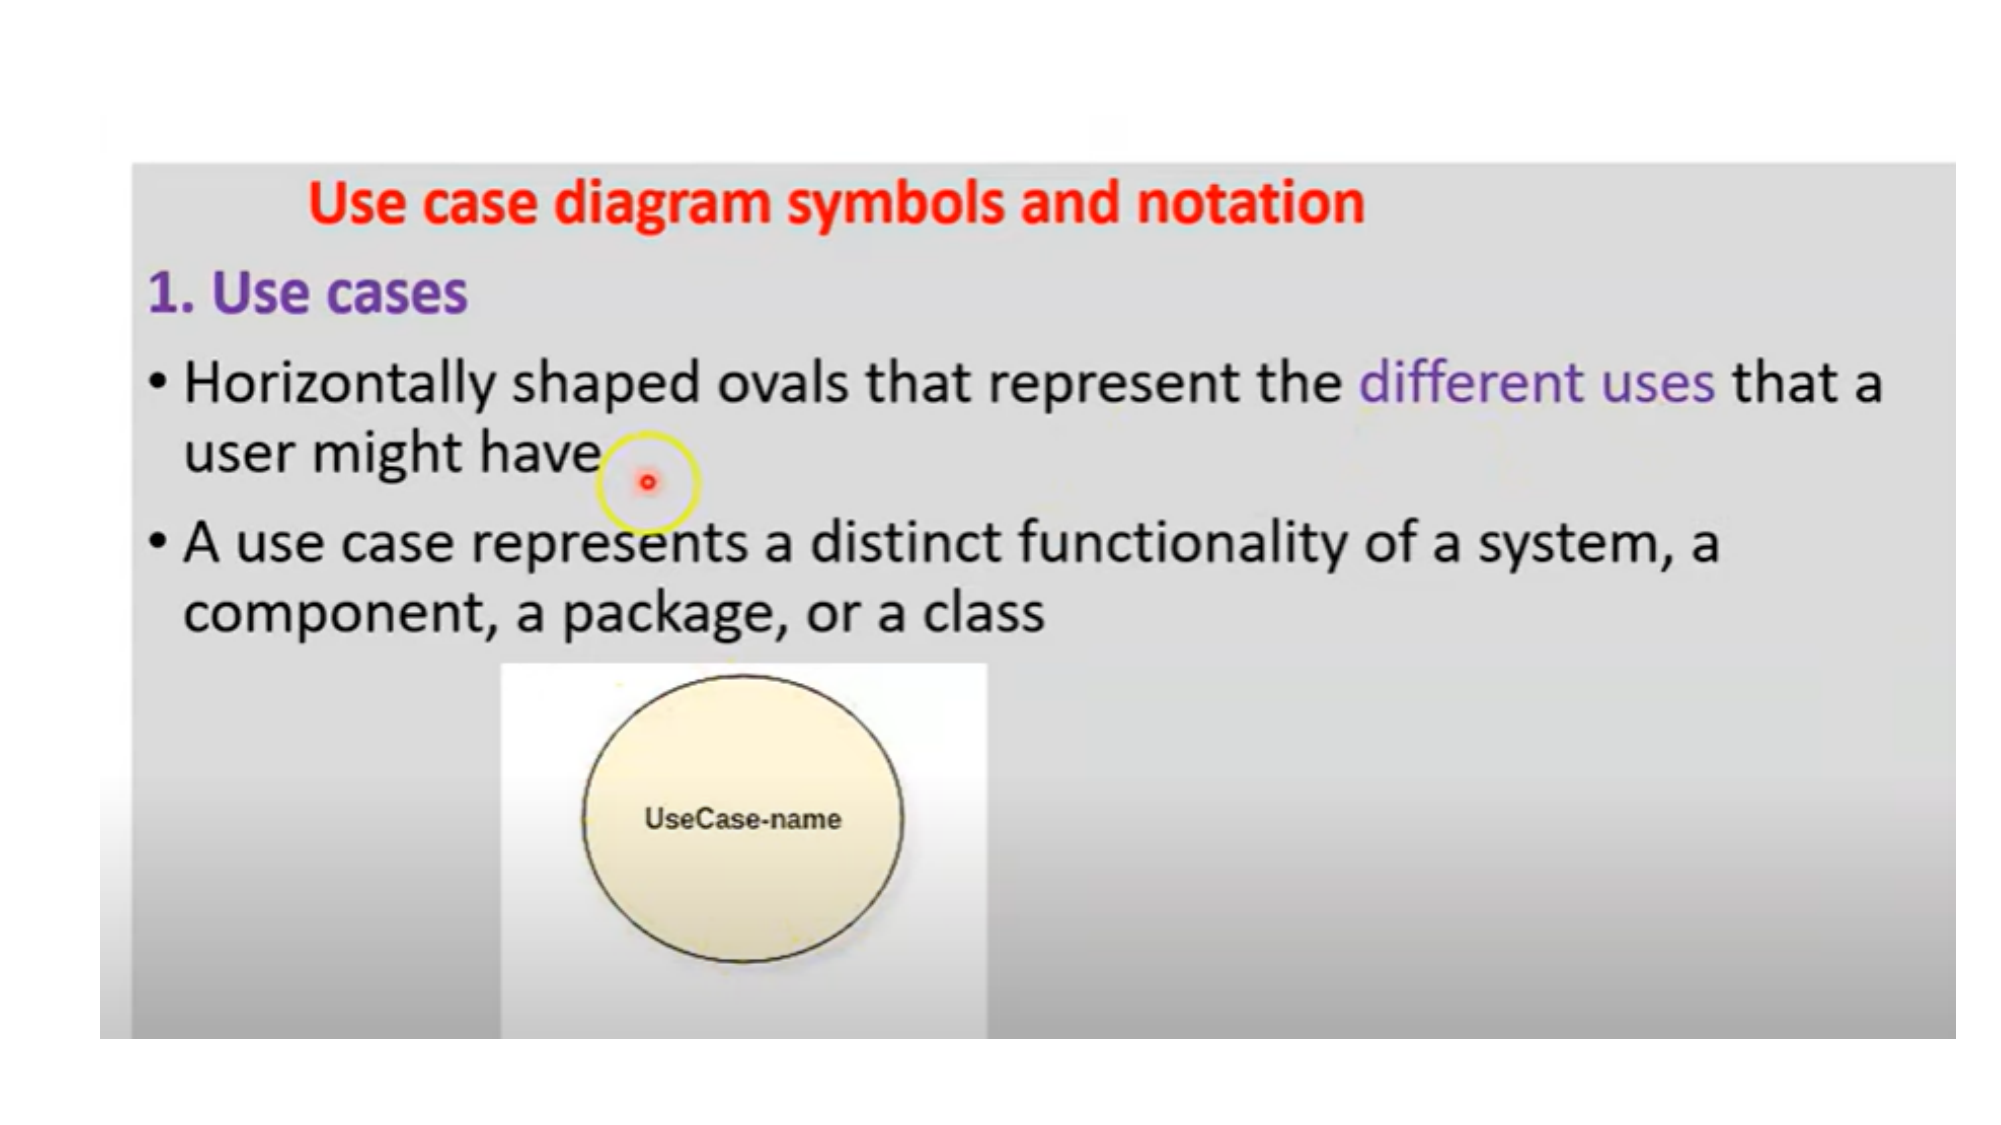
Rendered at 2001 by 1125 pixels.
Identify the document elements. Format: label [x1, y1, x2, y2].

picture [100, 114, 1956, 1039]
